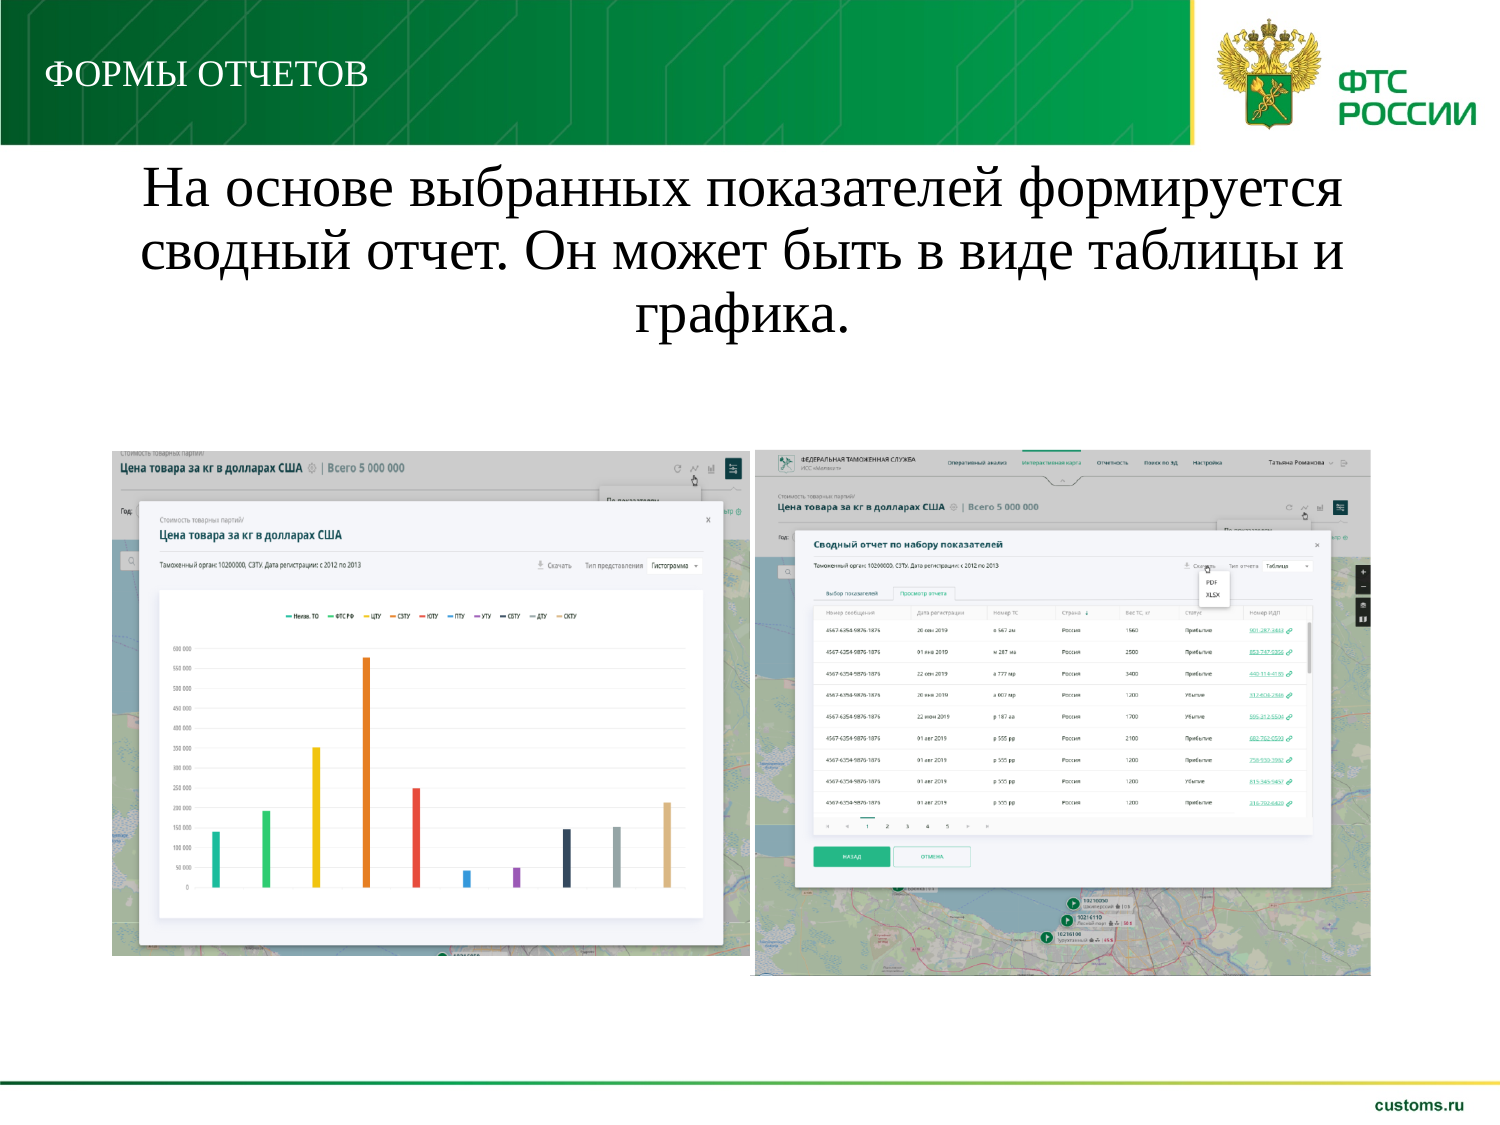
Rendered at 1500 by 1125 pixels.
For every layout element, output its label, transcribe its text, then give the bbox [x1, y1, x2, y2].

title ФОРМЫ ОТЧЕТОВ [29, 0, 1324, 149]
picture [0, 0, 1500, 1125]
list На основе выбранных показателей формируется сводный отчет. Он может быть в виде таблицы и графика. [67, 149, 1418, 787]
